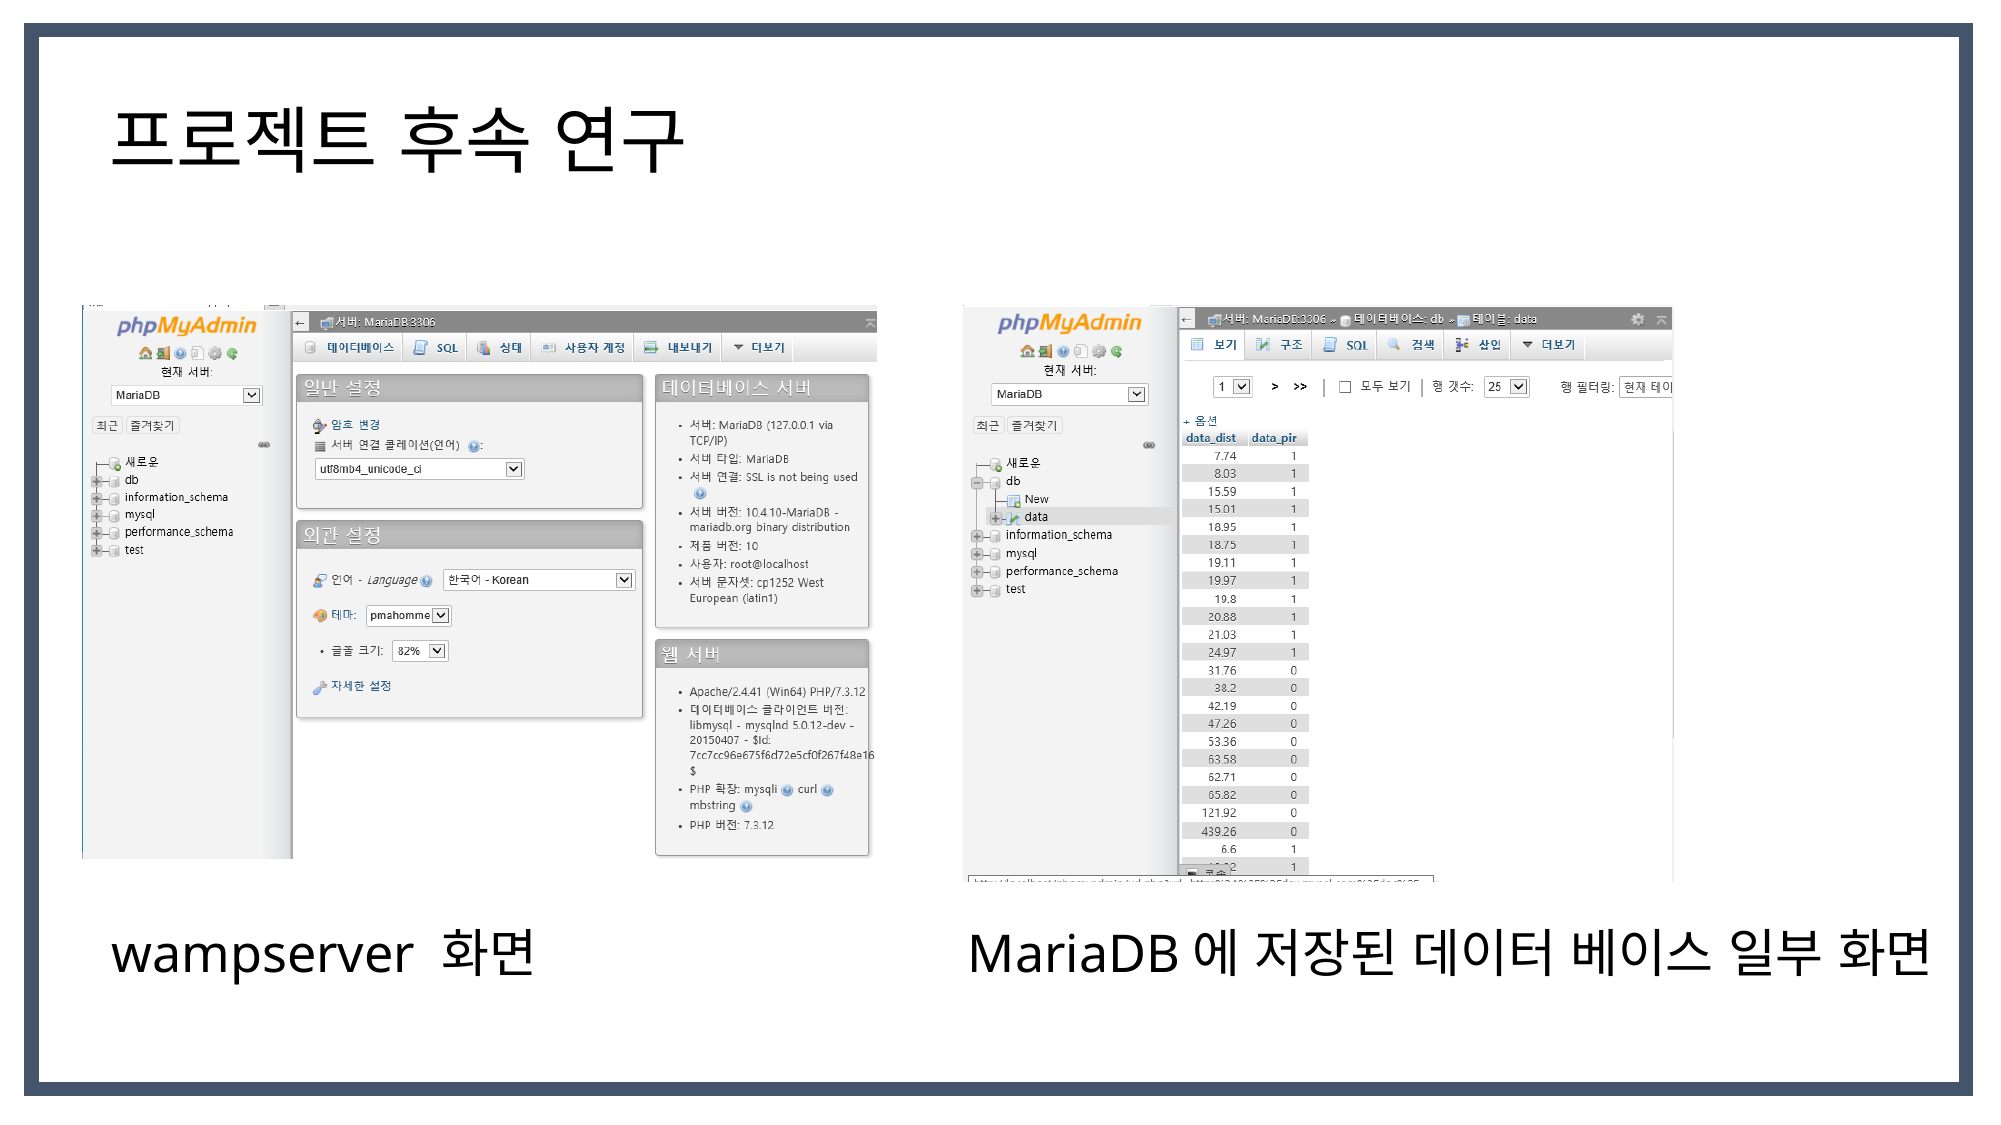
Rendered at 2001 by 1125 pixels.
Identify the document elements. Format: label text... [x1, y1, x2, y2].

text_box [31, 75, 1967, 1090]
text_box [0, 0, 2000, 75]
text_box 프로젝트 후속 연구 [94, 87, 704, 190]
picture [81, 305, 877, 859]
text_box wampserver 화면 [97, 913, 552, 991]
text_box MariaDB에 저장된 데이터 베이스 일부 화면 [953, 913, 1949, 991]
picture [962, 305, 1675, 882]
